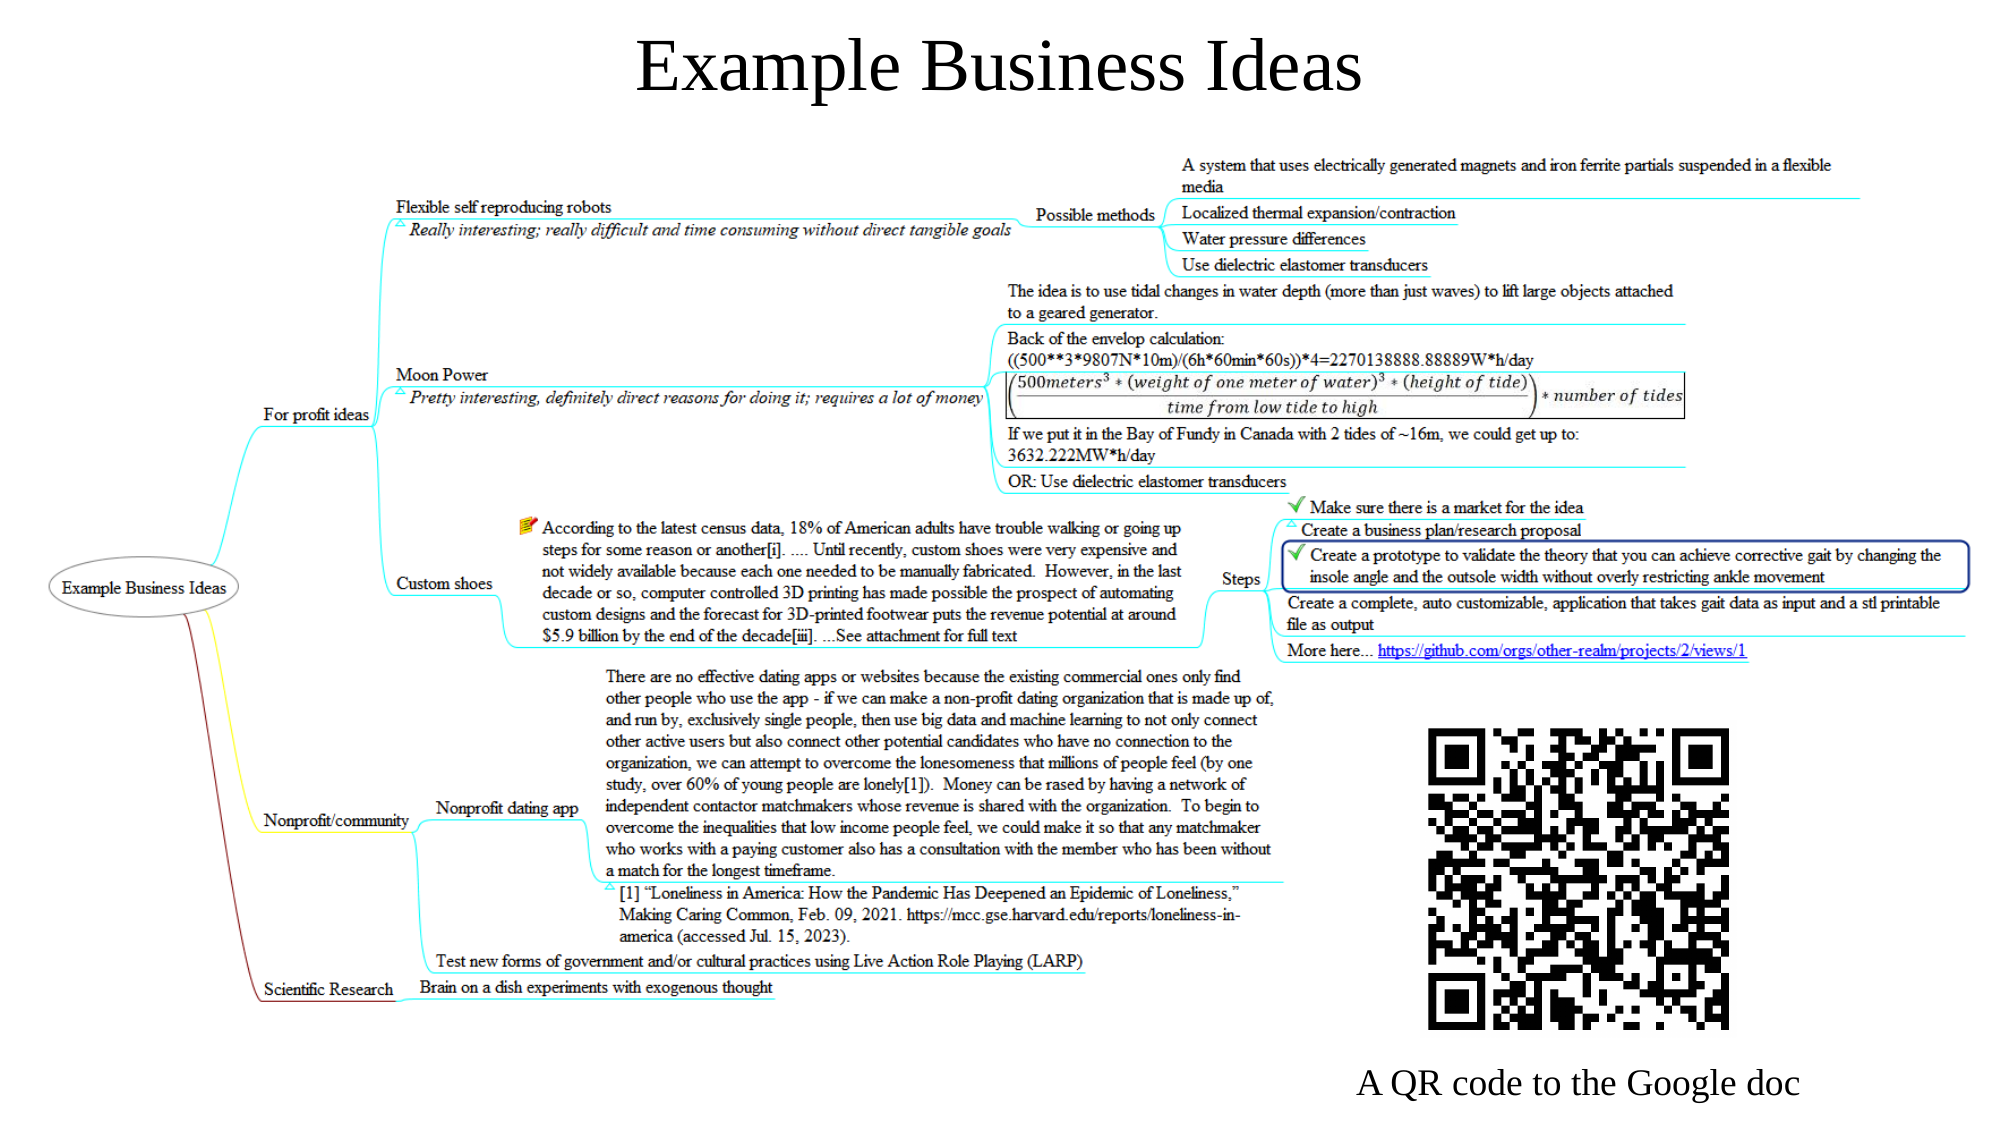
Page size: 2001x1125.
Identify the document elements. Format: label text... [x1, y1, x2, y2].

text_box Example Business Ideas [620, 8, 1380, 94]
text_box A QR code to the Google doc [1341, 1050, 1816, 1111]
picture [0, 96, 2000, 1038]
